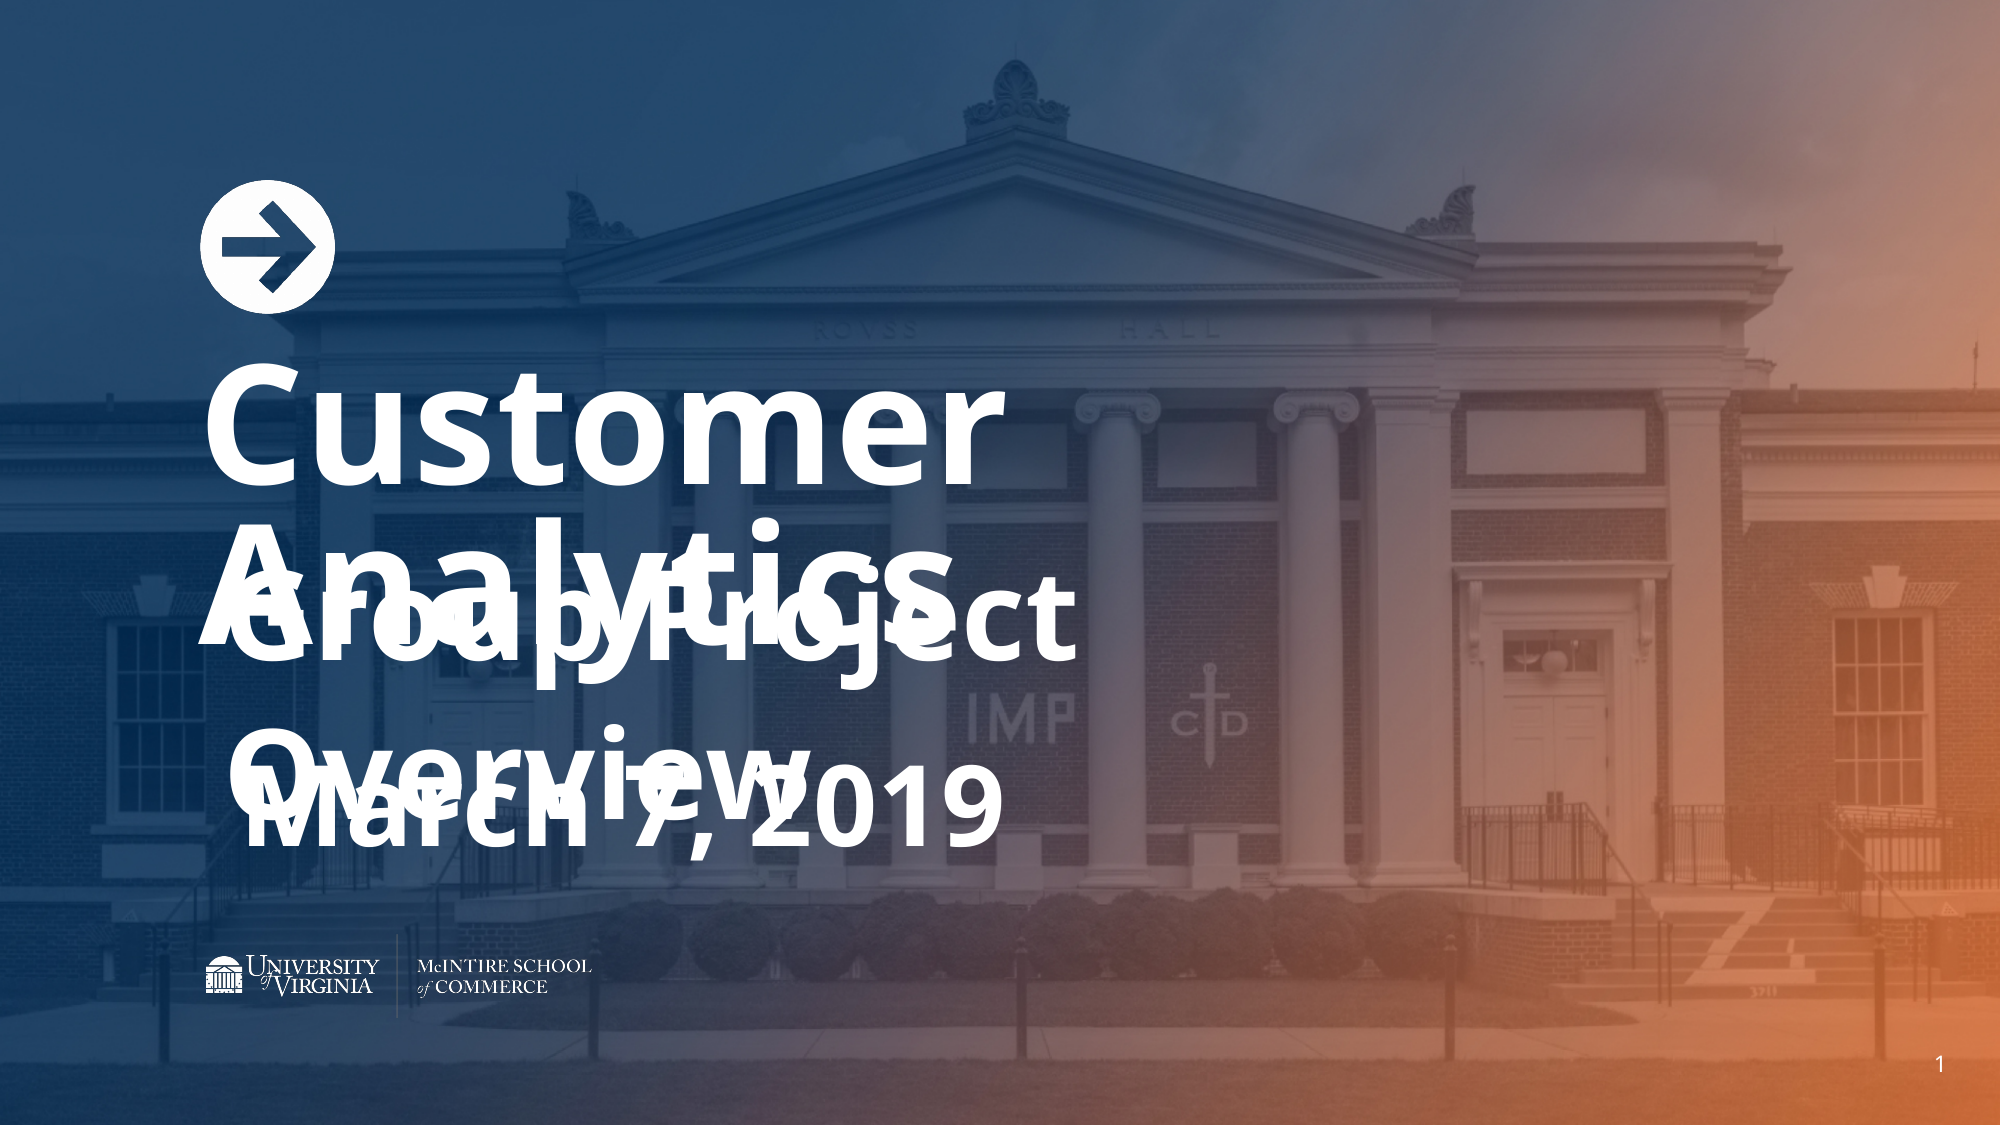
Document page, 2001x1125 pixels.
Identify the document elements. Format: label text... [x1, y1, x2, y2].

slide_number 1 [1552, 1042, 1962, 1088]
text_box March 7, 2019 [224, 701, 1410, 844]
title Customer Analytics [183, 350, 1682, 493]
picture [0, 0, 2000, 1125]
text_box Group Project Overview [208, 517, 1588, 660]
